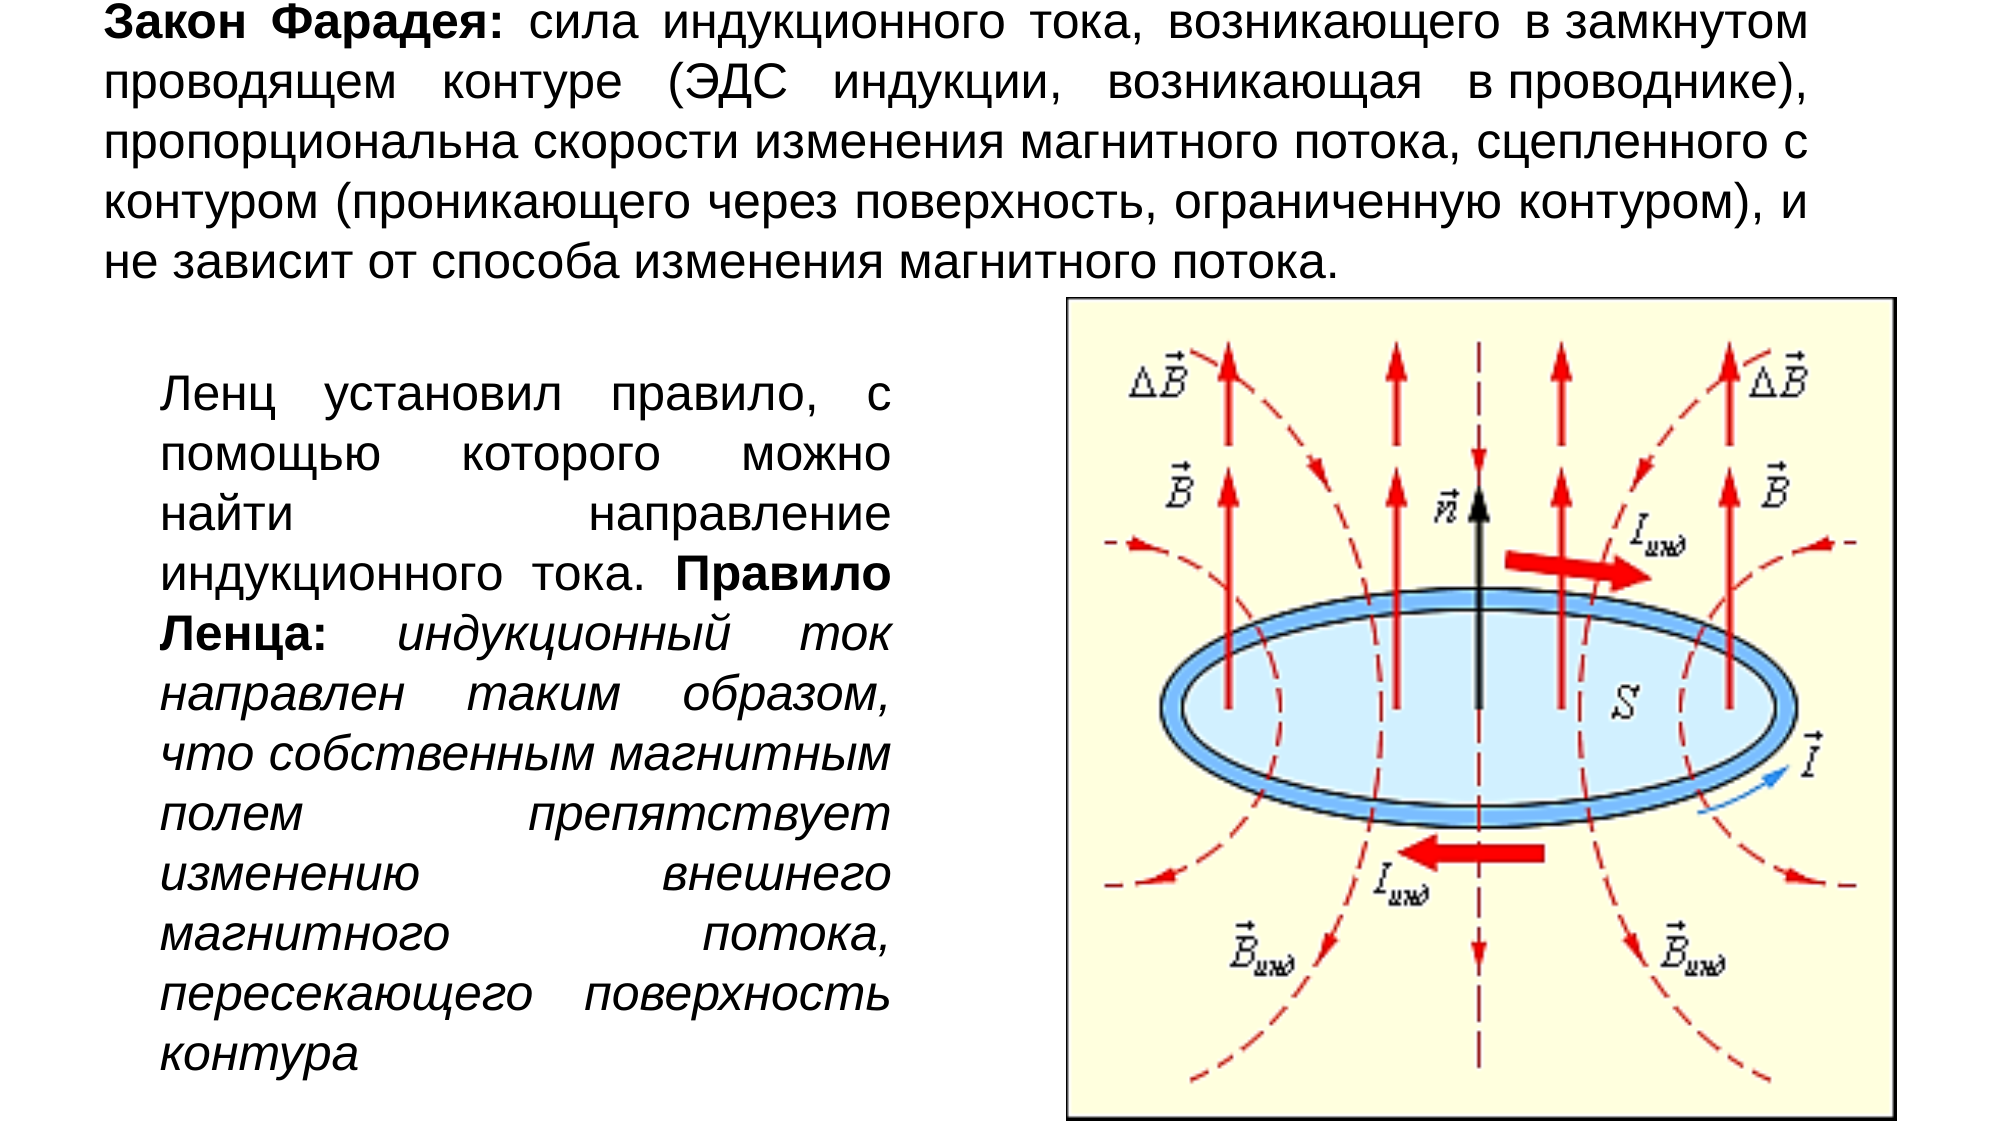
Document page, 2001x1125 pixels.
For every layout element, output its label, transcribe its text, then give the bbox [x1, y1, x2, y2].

text_box Закон Фарадея: сила индукционного тока, возникающего в замкнутом проводящем контуре (ЭДС индукции, возникающая в проводнике), пропорциональна скорости изменения магнитного потока, сцепленного с контуром (проникающего через поверхность, ограниченную контуром), и не зависит от способа изменения магнитного потока. [88, 0, 1825, 296]
text_box Ленц установил правило, с помощью которого можно найти направление индукционного тока. Правило Ленца: индукционный ток направлен таким образом, что собственным магнитным полем препятствует изменению внешнего магнитного потока, пересекающего поверхность контура [145, 352, 907, 1088]
picture [1066, 297, 1897, 1122]
